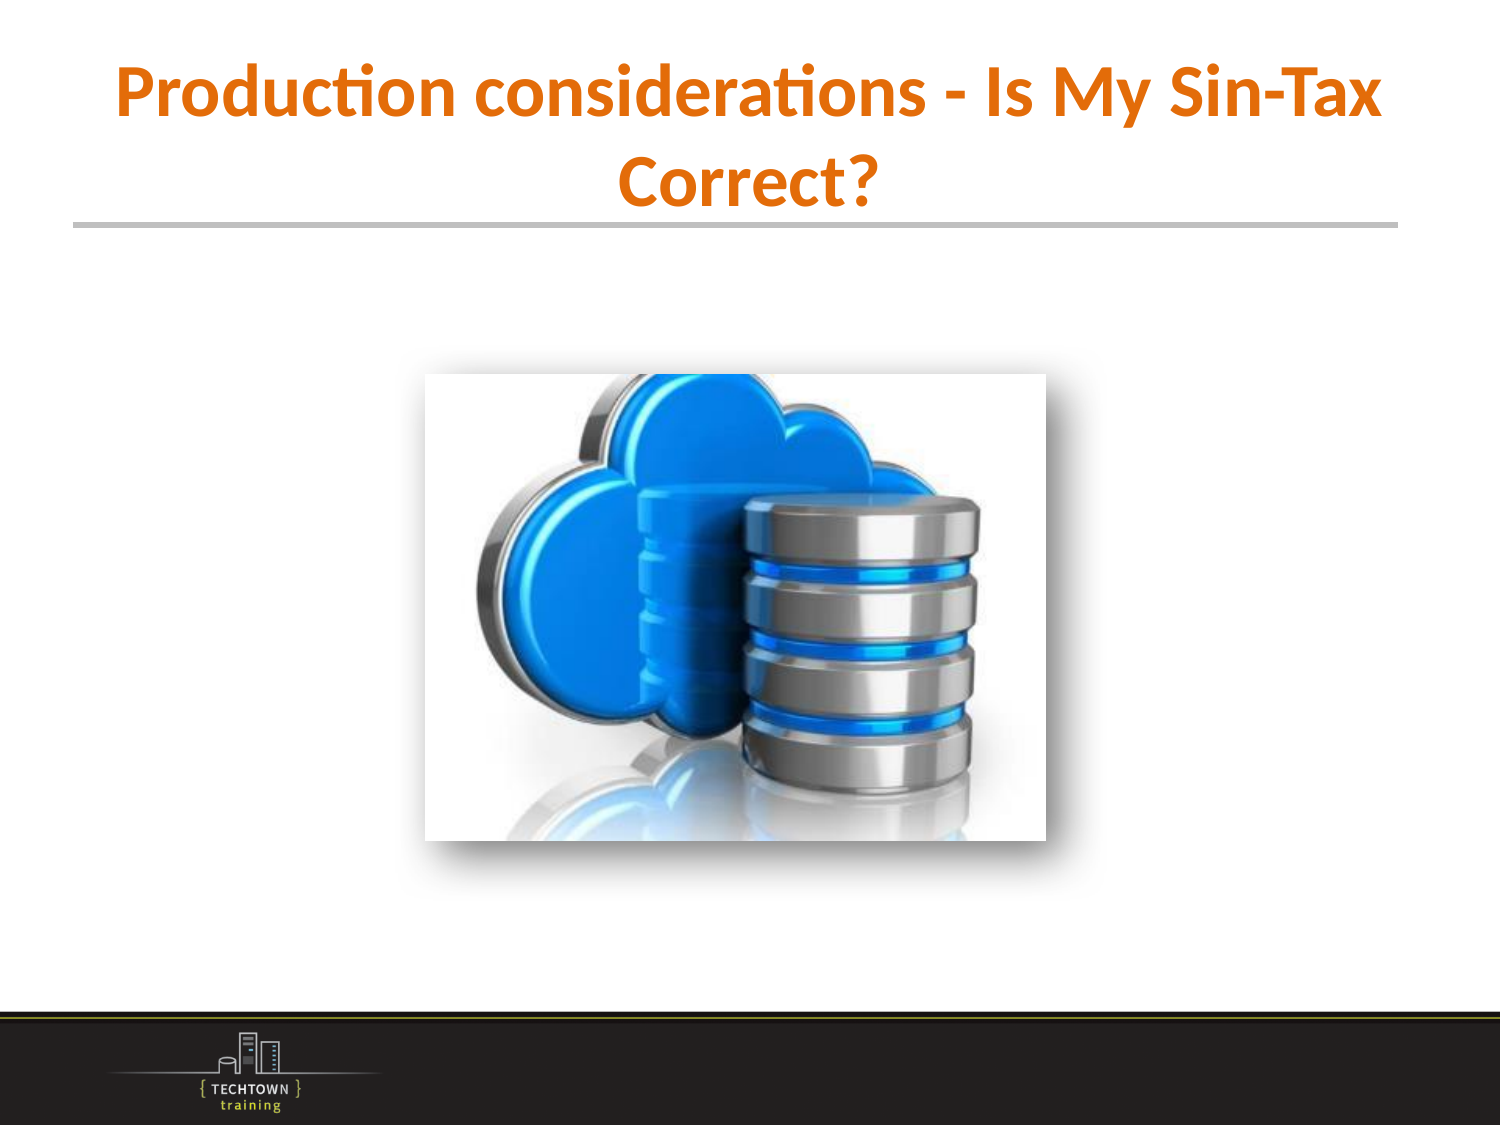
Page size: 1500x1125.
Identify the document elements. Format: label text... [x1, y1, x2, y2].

title Production considerations - Is My Sin-Tax Correct? [50, 37, 1450, 225]
picture [0, 0, 1500, 1125]
